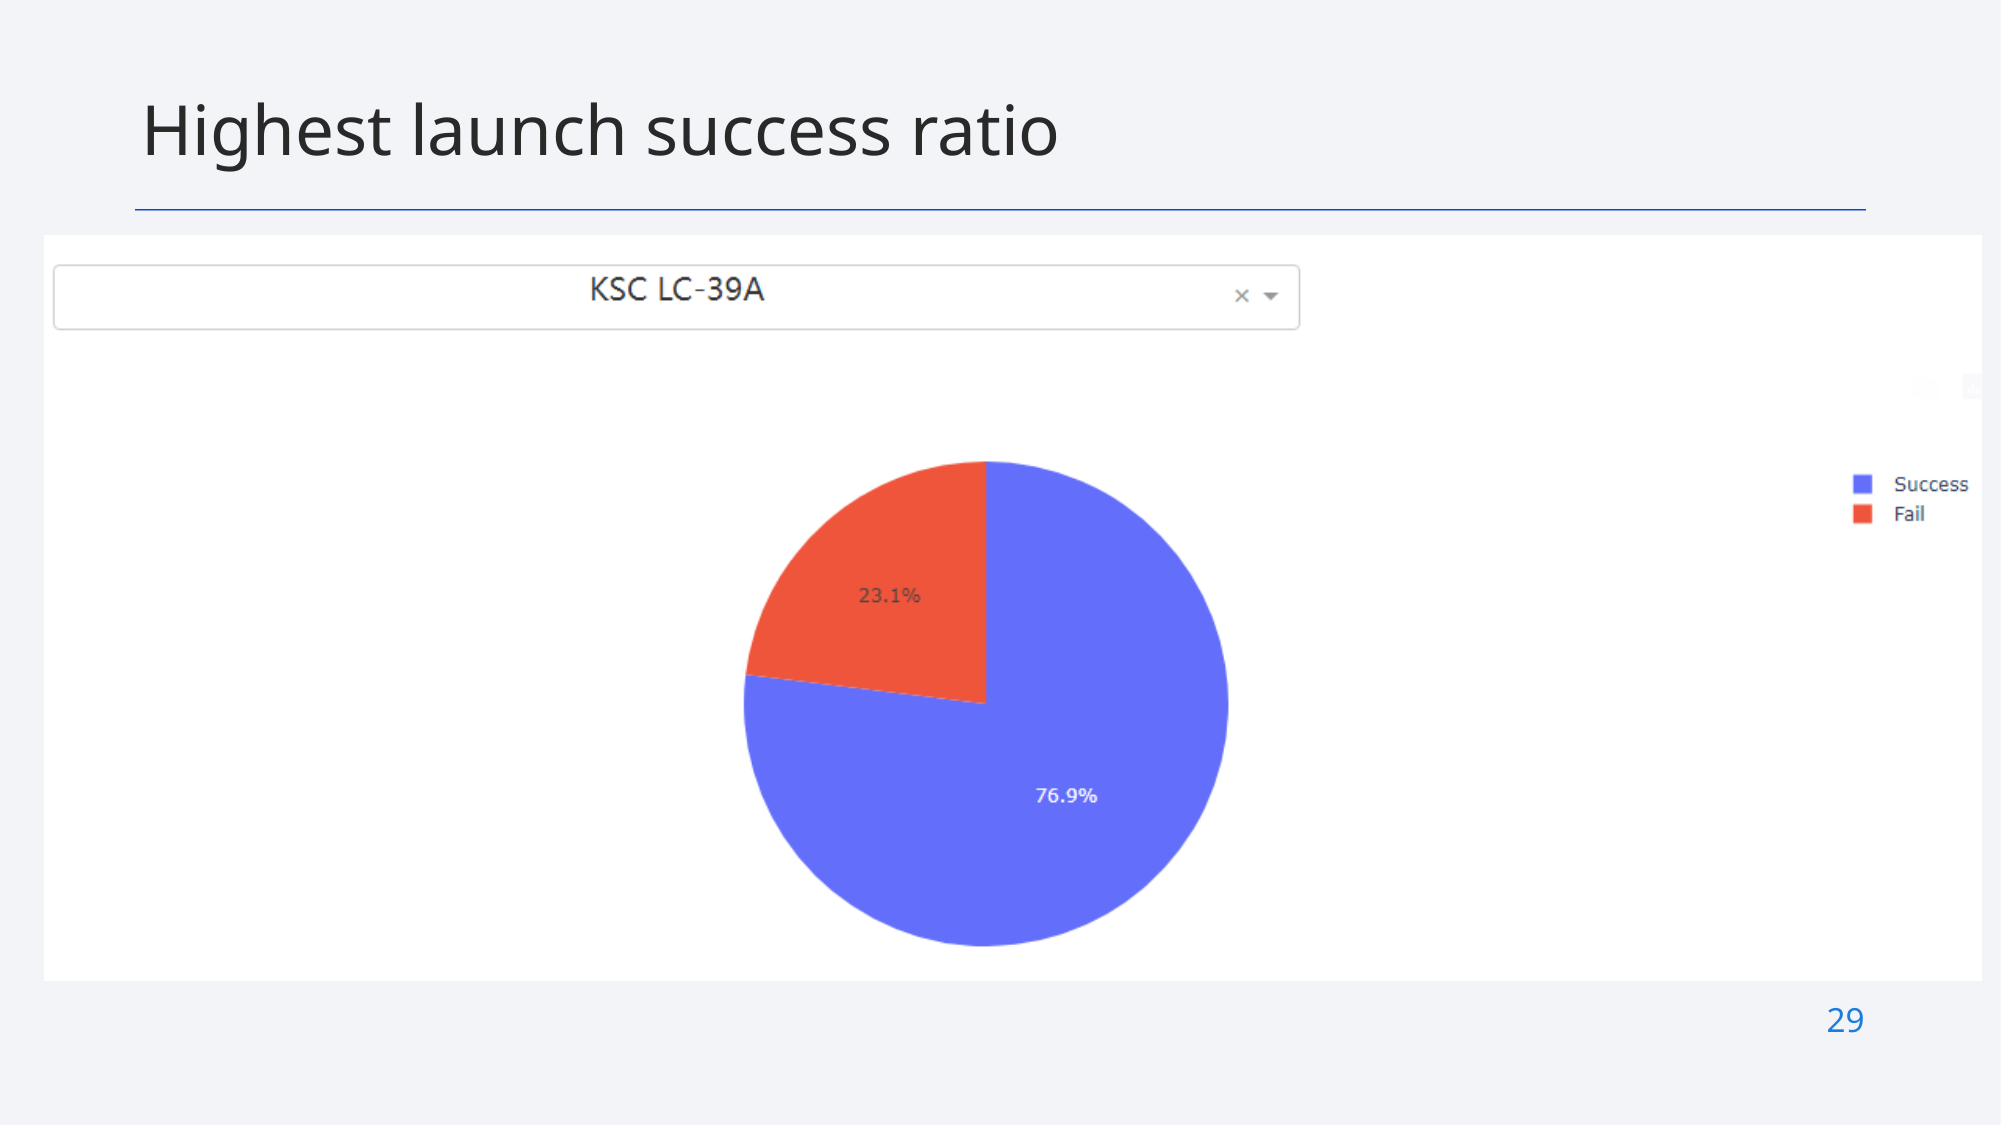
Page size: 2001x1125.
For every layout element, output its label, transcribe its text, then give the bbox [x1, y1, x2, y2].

text_box Highest launch success ratio [126, 88, 1852, 179]
slide_number 29 [1429, 988, 1880, 1055]
picture [0, 0, 2001, 1125]
